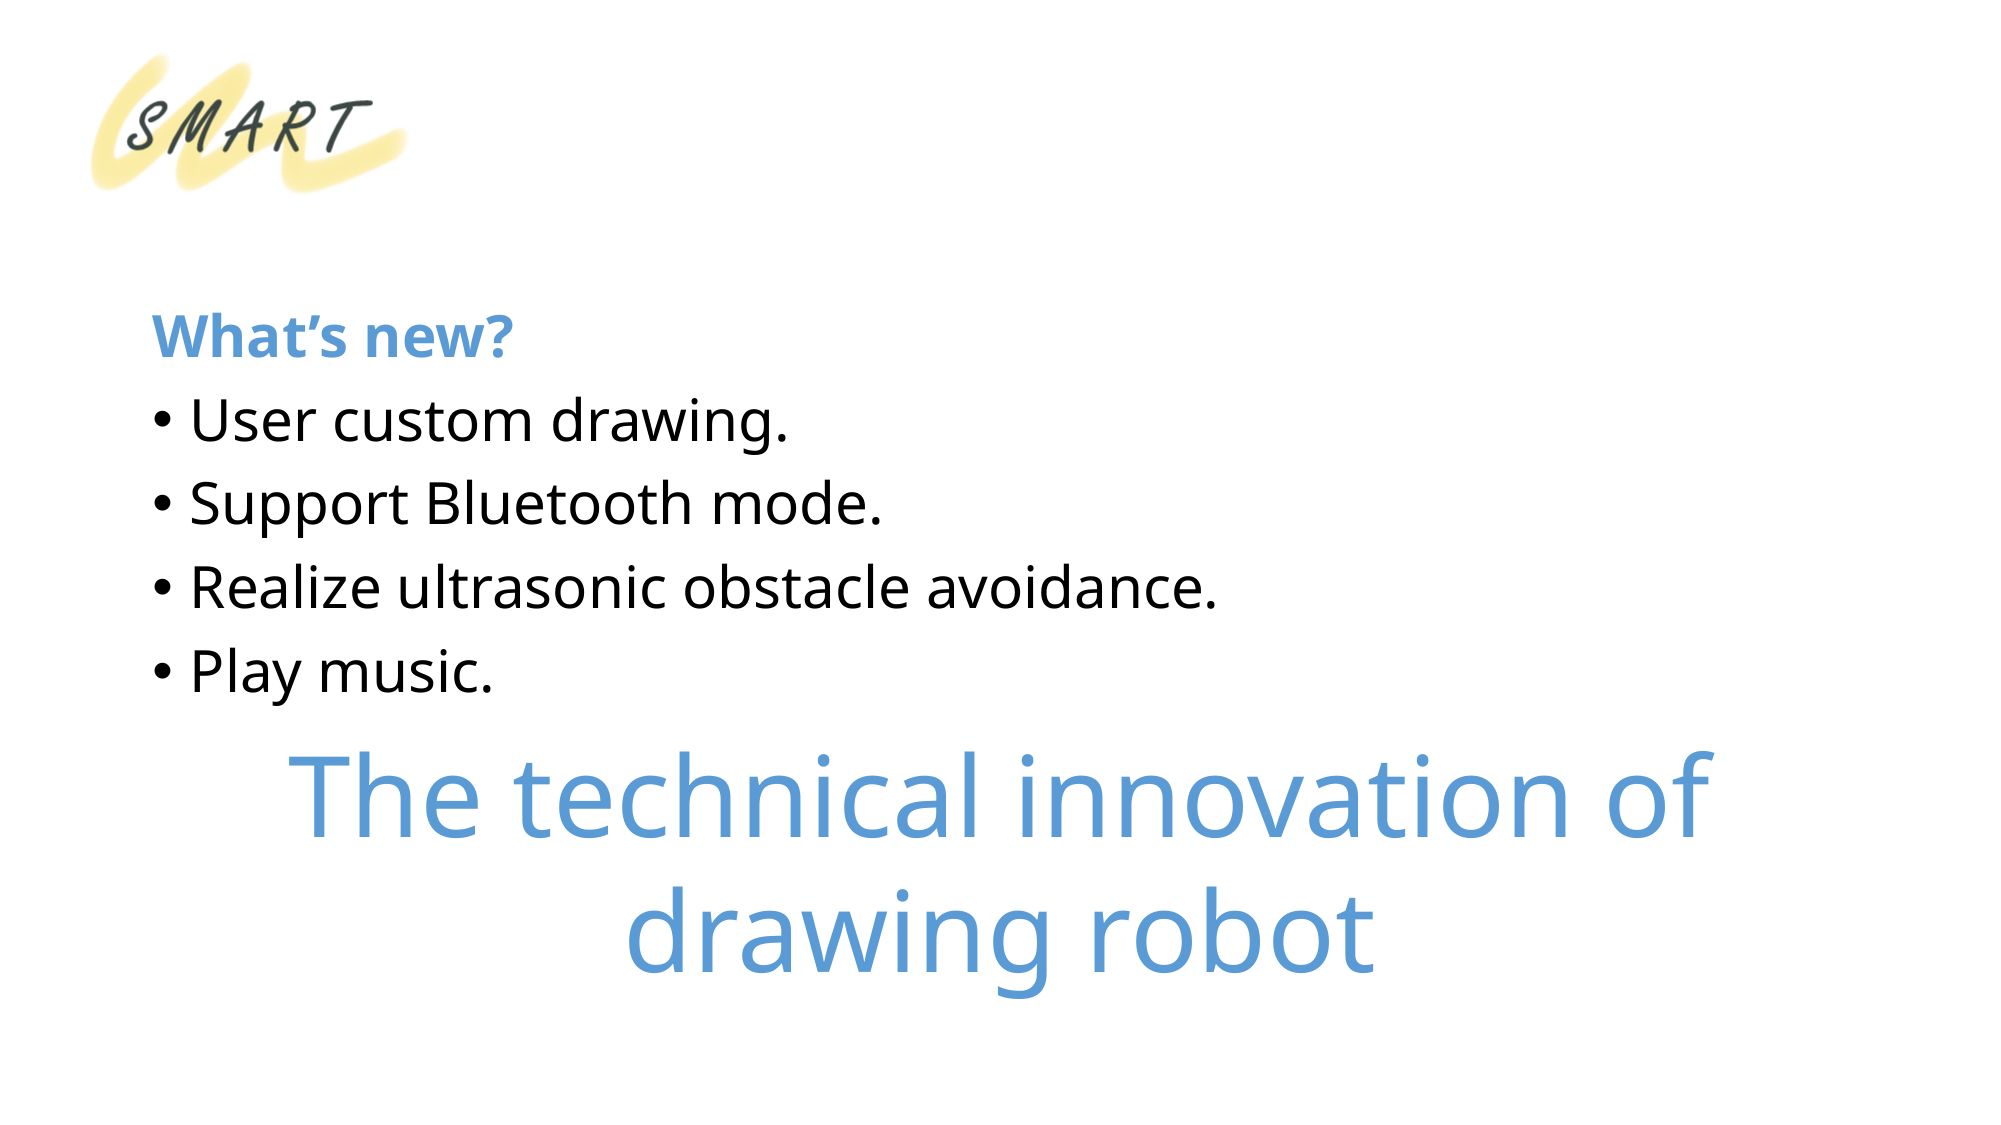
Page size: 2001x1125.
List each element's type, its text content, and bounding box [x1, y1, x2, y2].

list What’s new? User custom drawing. Support Bluetooth mode. Realize ultrasonic obstacle avoidance. Play music. [137, 299, 1863, 1014]
text_box The technical innovation of drawing robot [251, 717, 1749, 1003]
picture [0, 0, 485, 260]
